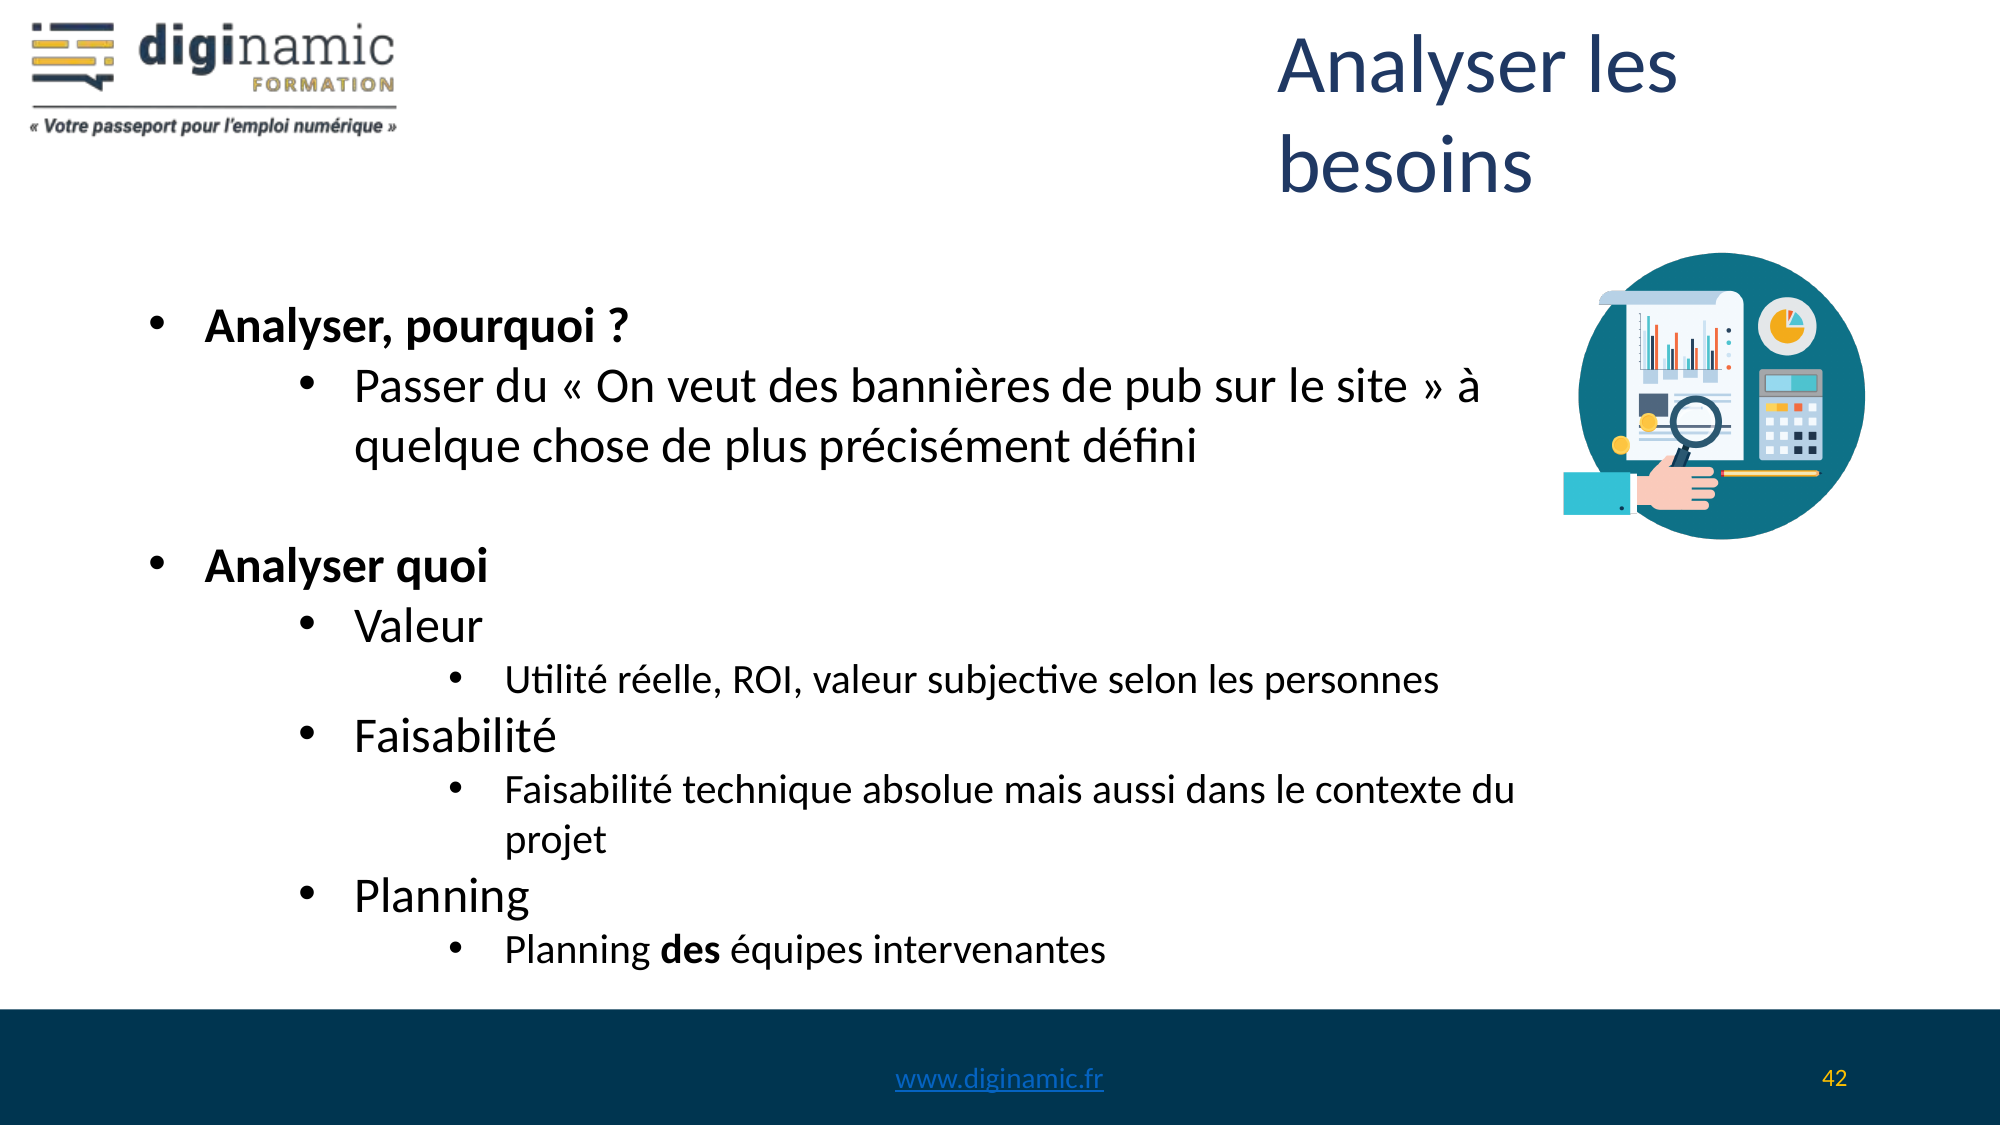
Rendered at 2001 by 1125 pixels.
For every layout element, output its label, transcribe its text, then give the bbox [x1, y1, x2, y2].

footer www.diginamic.fr [893, 1058, 1107, 1125]
title Analyser les besoins [1275, 7, 1947, 210]
slide_number ‹#› [1817, 1060, 1852, 1125]
text_box Analyser, pourquoi ? Passer du « On veut des bannières de pub sur le site » à quelque chose de plus précisément défini Analyser quoi Valeur Utilité réelle, ROI, valeur subjective selon les personnes Faisabilité Faisabilité technique absolue mais aussi dans le contexte du projet Planning Planning des équipes intervenantes [148, 274, 1611, 972]
picture [1538, 212, 1891, 565]
picture [15, 20, 414, 138]
